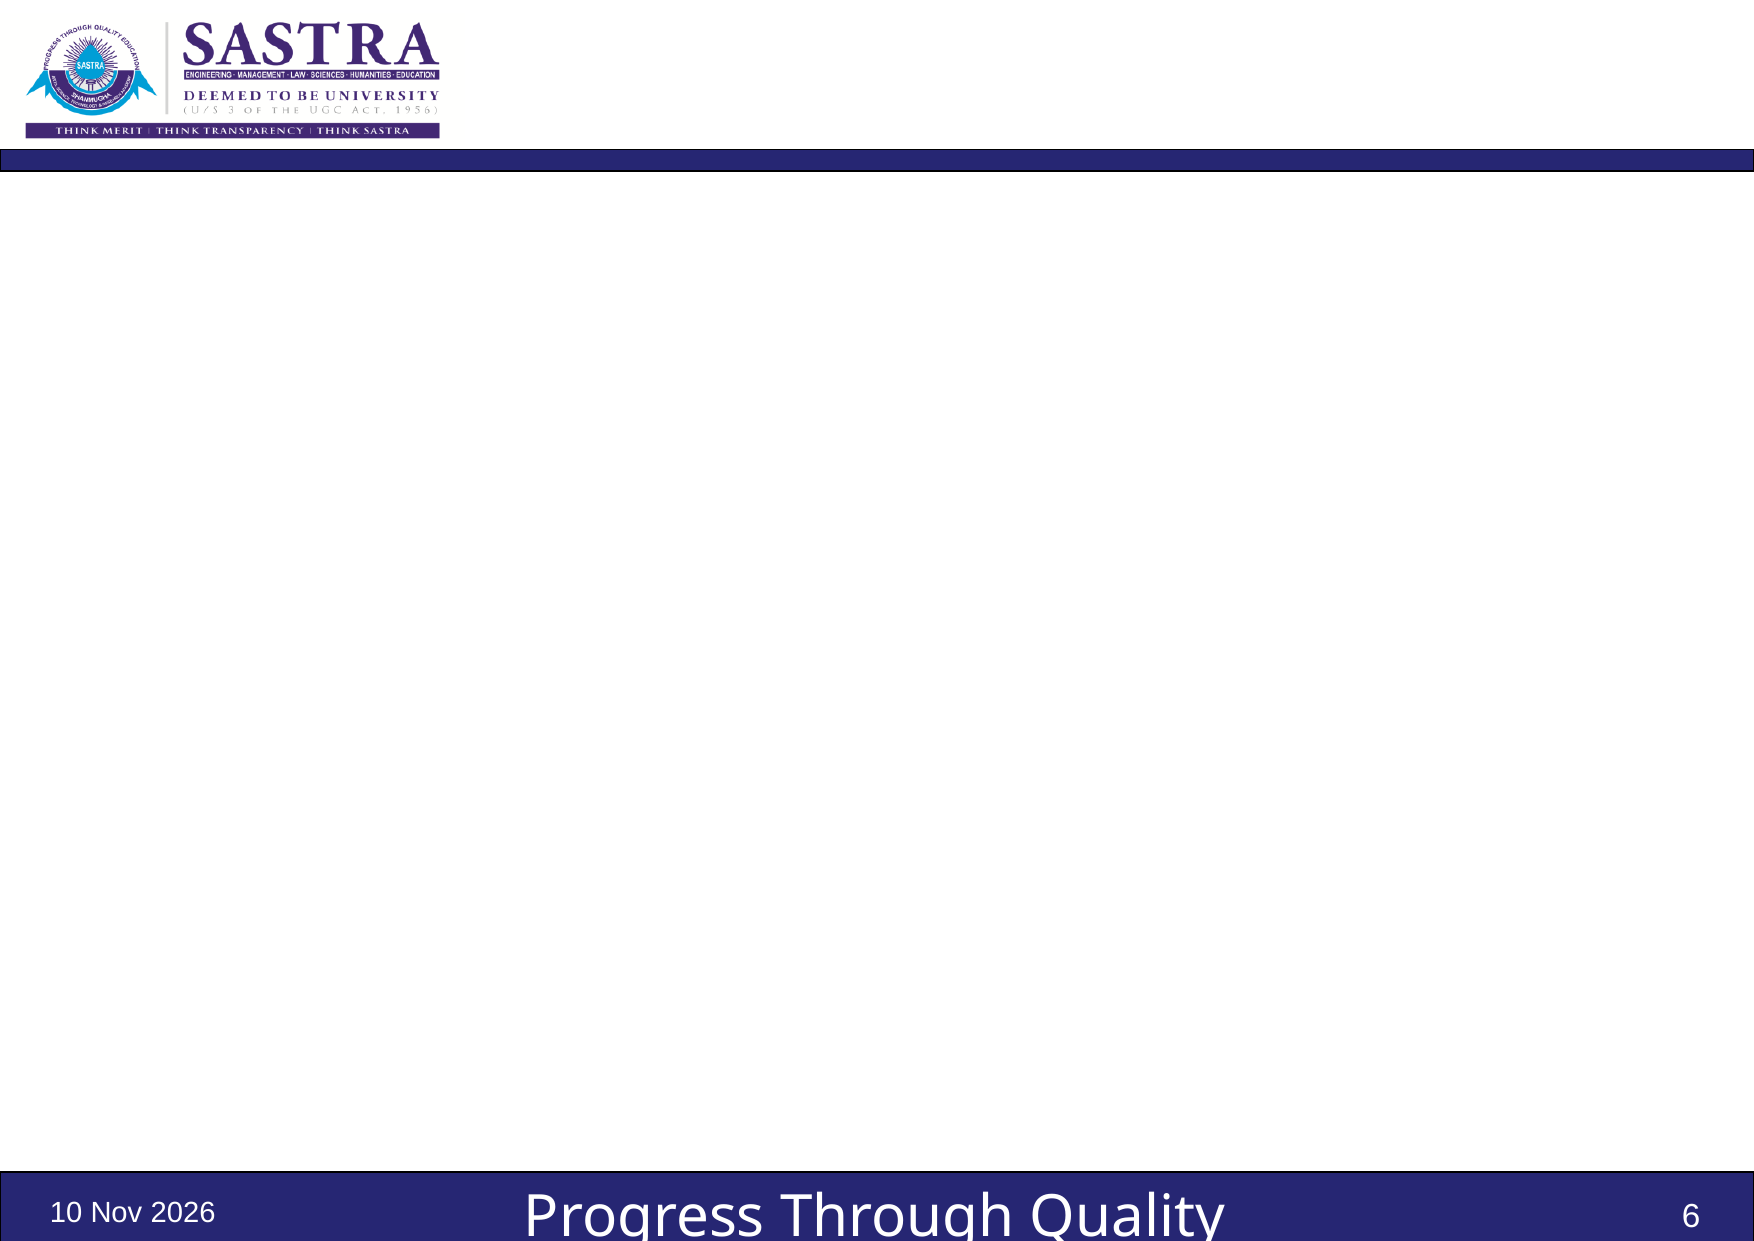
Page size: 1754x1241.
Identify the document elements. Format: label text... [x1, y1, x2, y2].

picture [0, 13, 465, 146]
slide_number 12-Oct-24 [32, 1184, 267, 1236]
slide_number 6 [1307, 1184, 1718, 1237]
